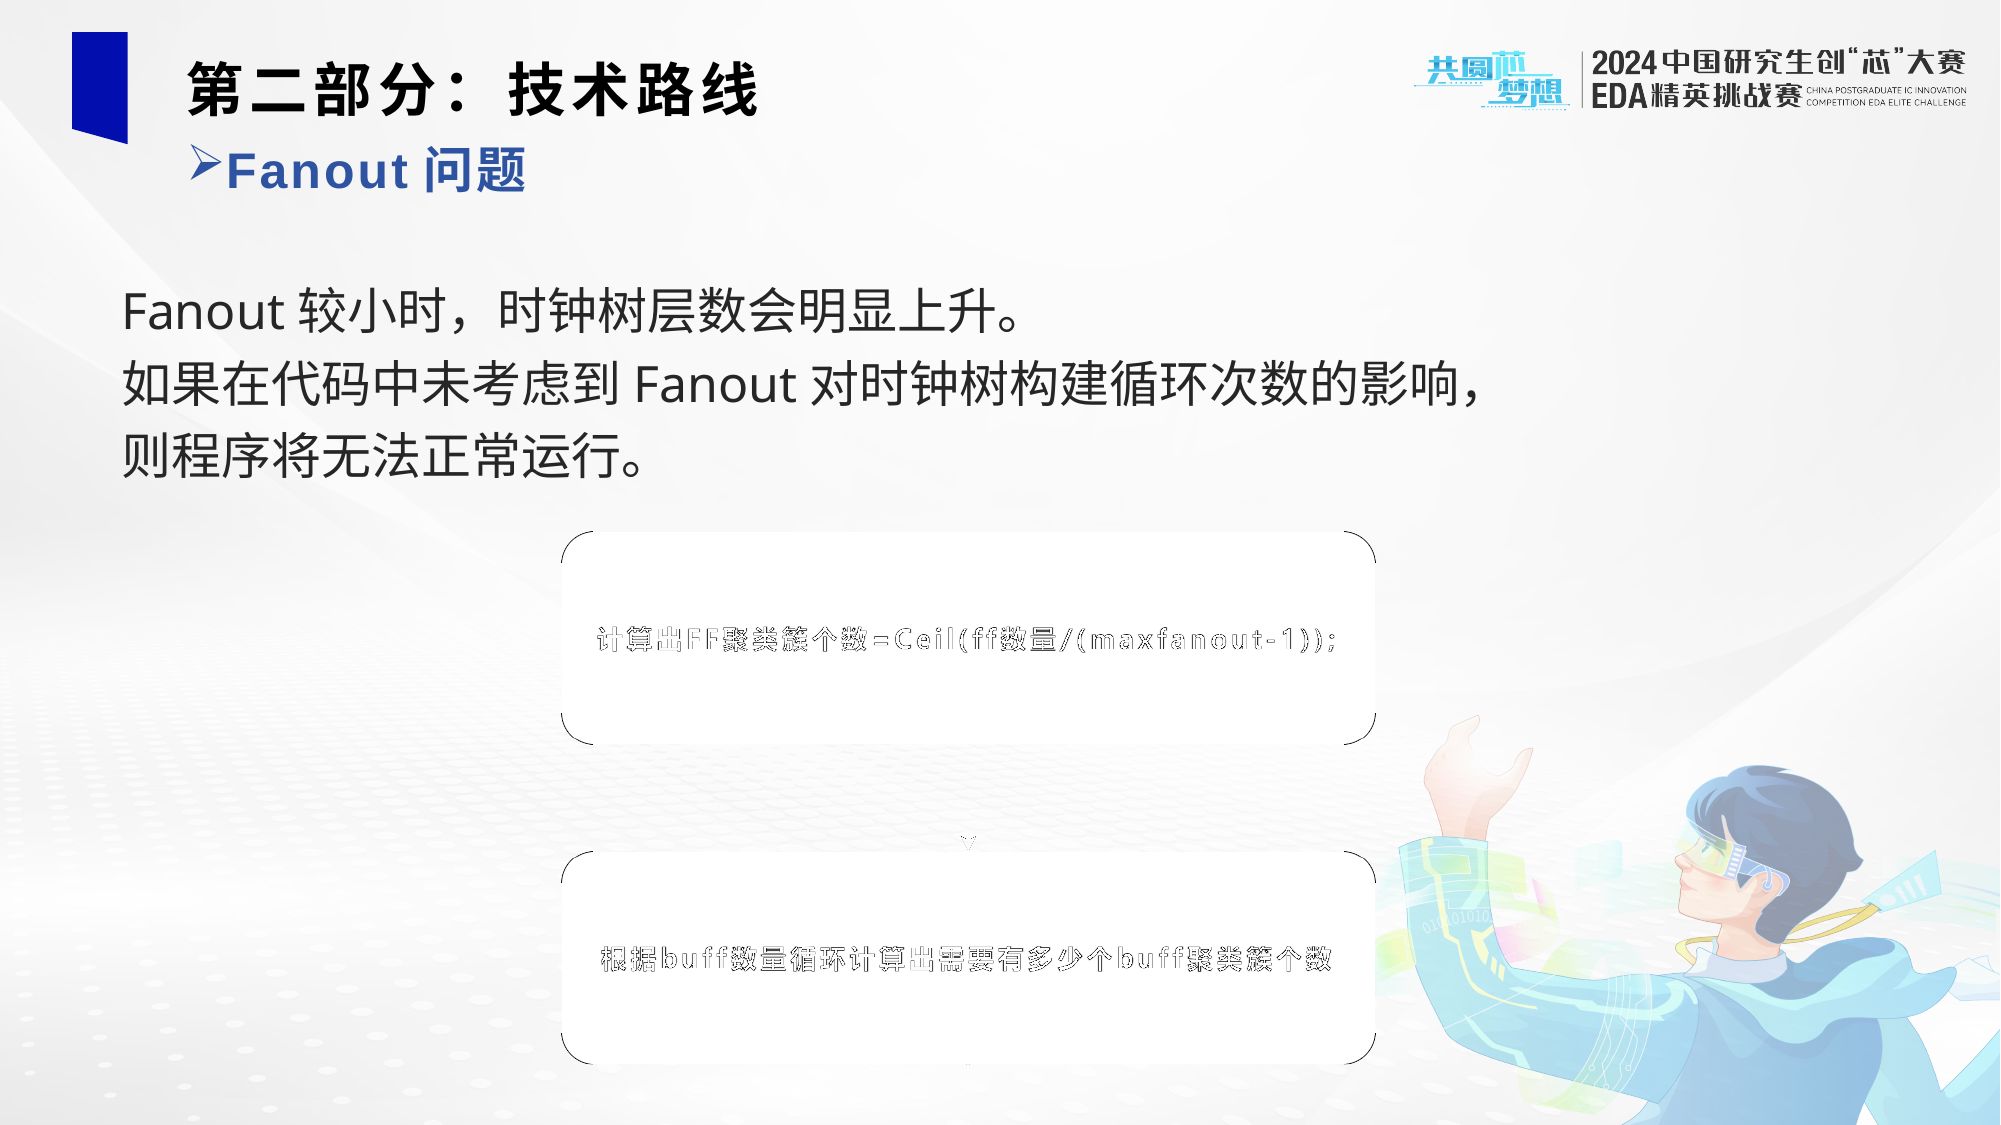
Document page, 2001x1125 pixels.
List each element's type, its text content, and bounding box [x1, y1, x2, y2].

text_box Fanout较小时，时钟树层数会明显上升。 如果在代码中未考虑到Fanout对时钟树构建循环次数的影响， 则程序将无法正常运行。 [106, 272, 1894, 737]
picture [1414, 44, 1968, 121]
text_box 第二部分：技术路线 [170, 45, 1265, 200]
text_box Fanout问题 [166, 128, 770, 211]
picture [559, 530, 1378, 1066]
